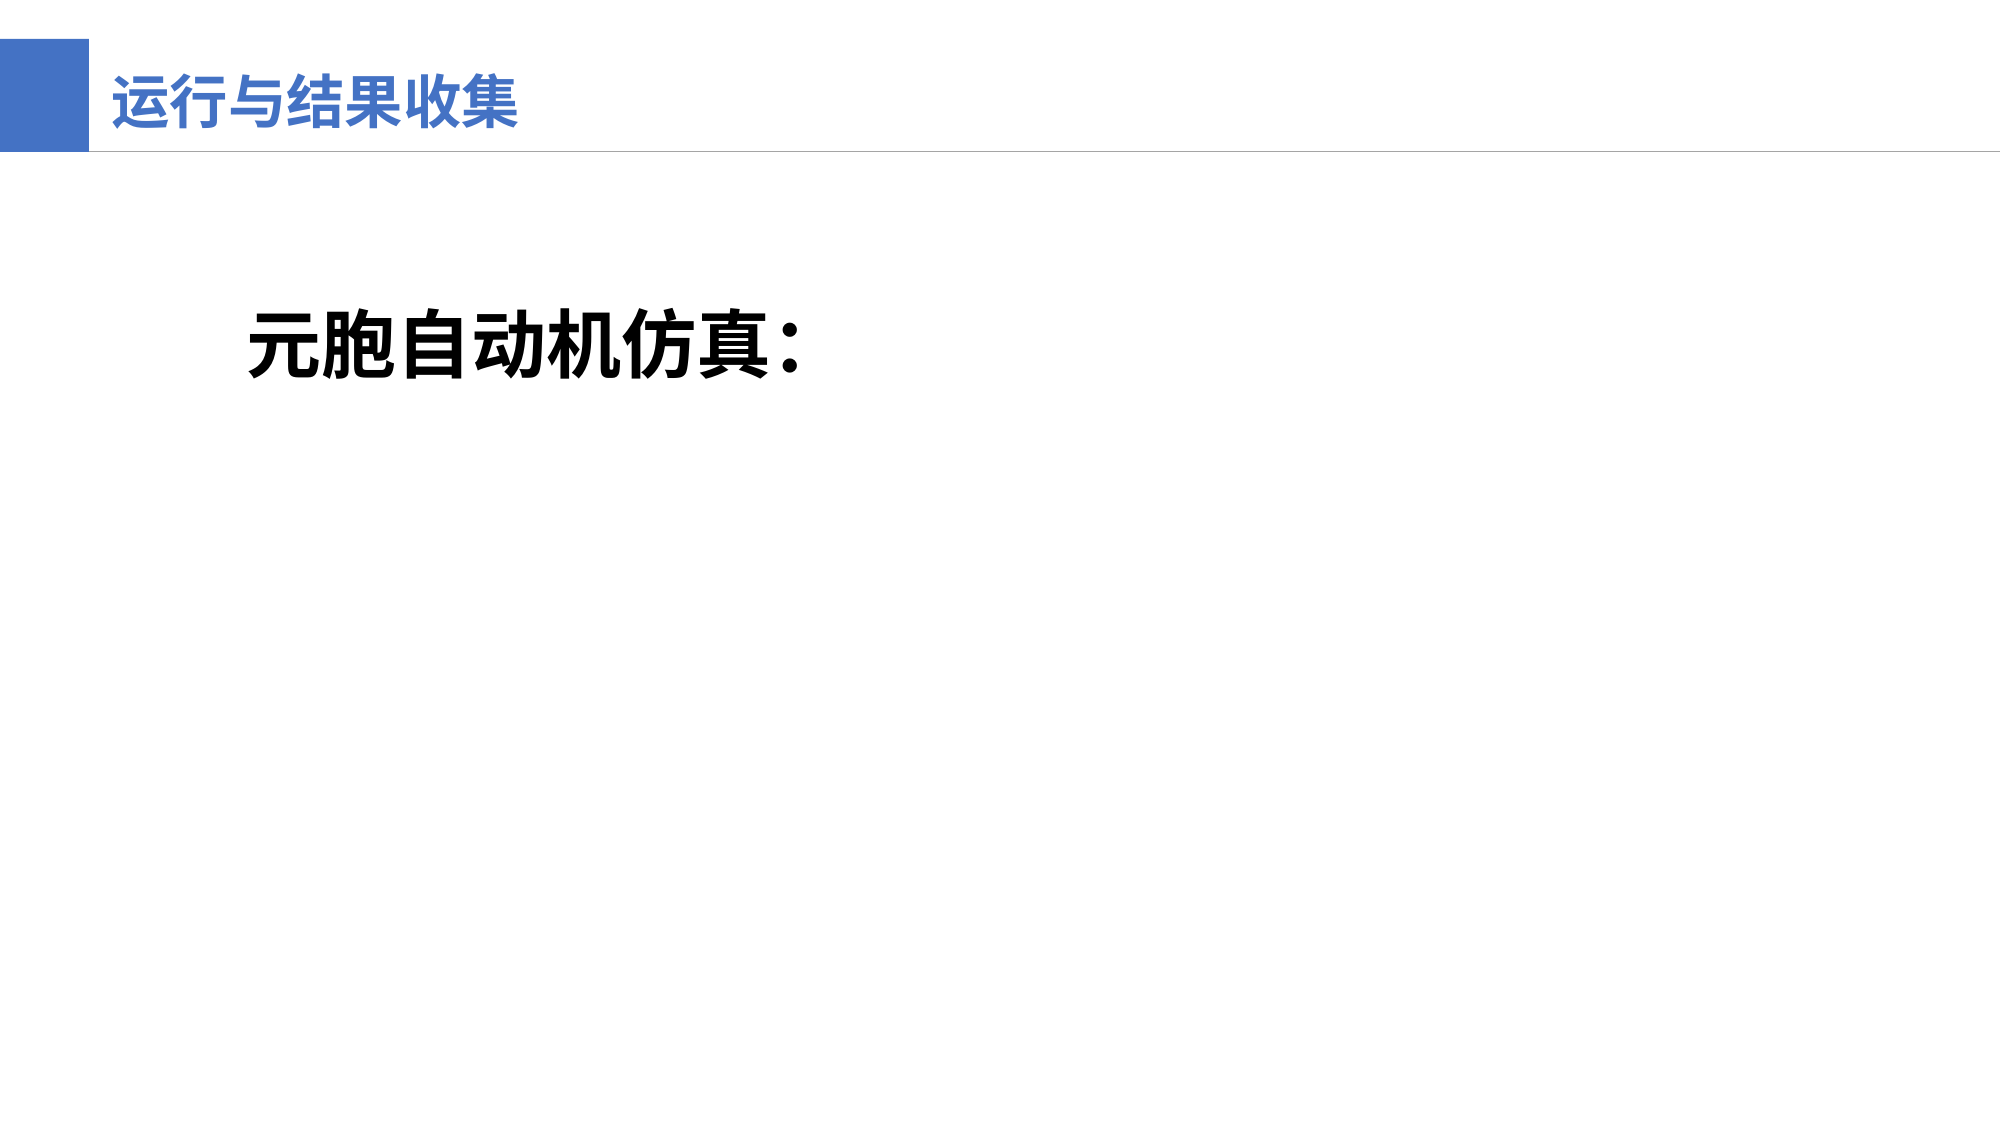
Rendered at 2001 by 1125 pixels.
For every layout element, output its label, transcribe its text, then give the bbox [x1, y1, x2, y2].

list 运行与结果收集 [96, 57, 880, 144]
text_box 元胞自动机仿真： [231, 289, 1739, 395]
